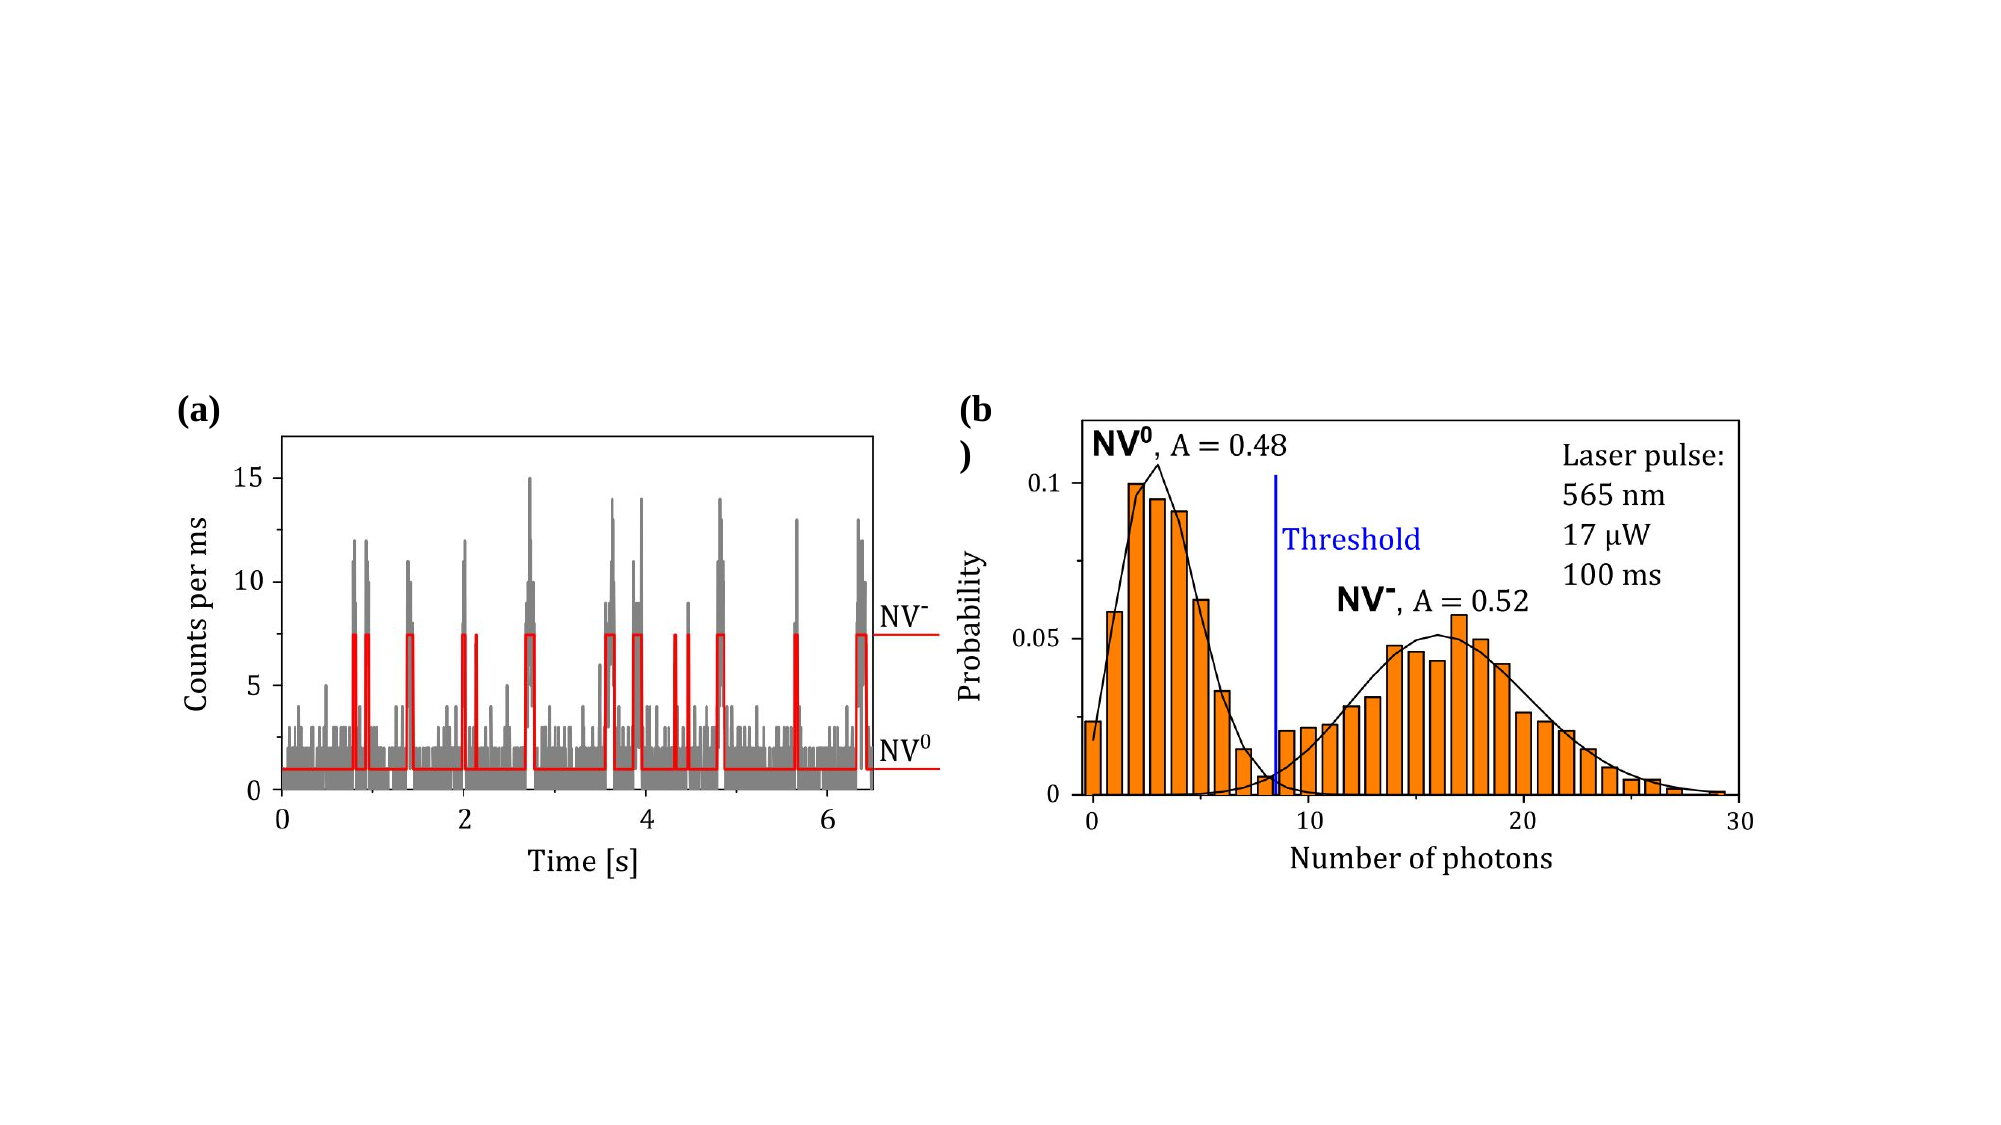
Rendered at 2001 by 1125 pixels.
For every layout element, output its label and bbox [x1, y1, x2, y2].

text_box [155, 367, 1770, 929]
text_box [162, 376, 1764, 923]
